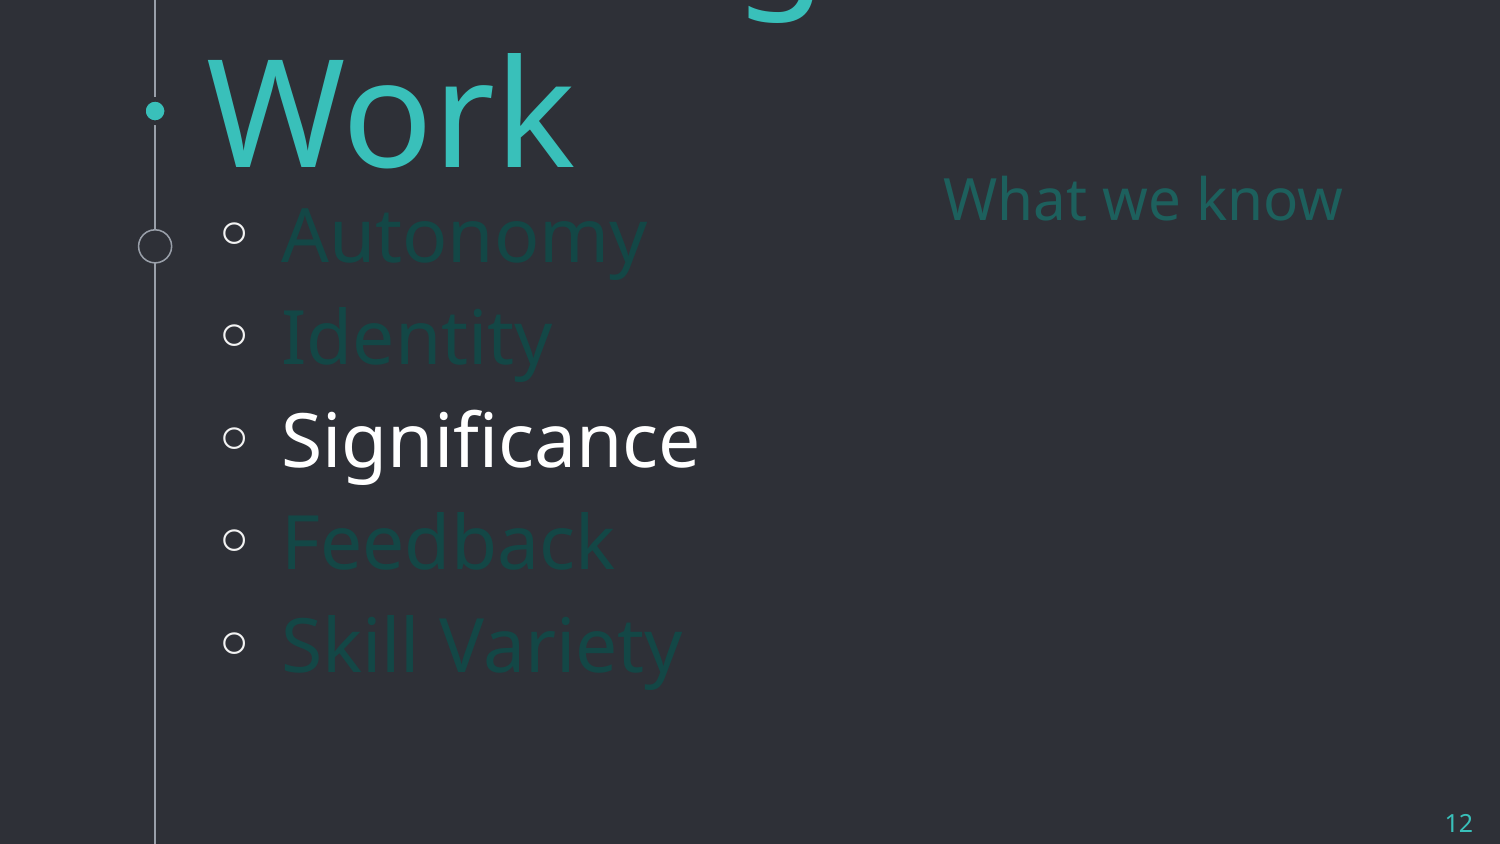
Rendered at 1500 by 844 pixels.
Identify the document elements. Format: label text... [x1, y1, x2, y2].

text_box What we know [928, 190, 1470, 248]
text_box Meaningful Work [191, 156, 1317, 213]
slide_number 12 [1398, 792, 1489, 844]
list Autonomy Identity Significance Feedback Skill Variety [191, 213, 1317, 784]
